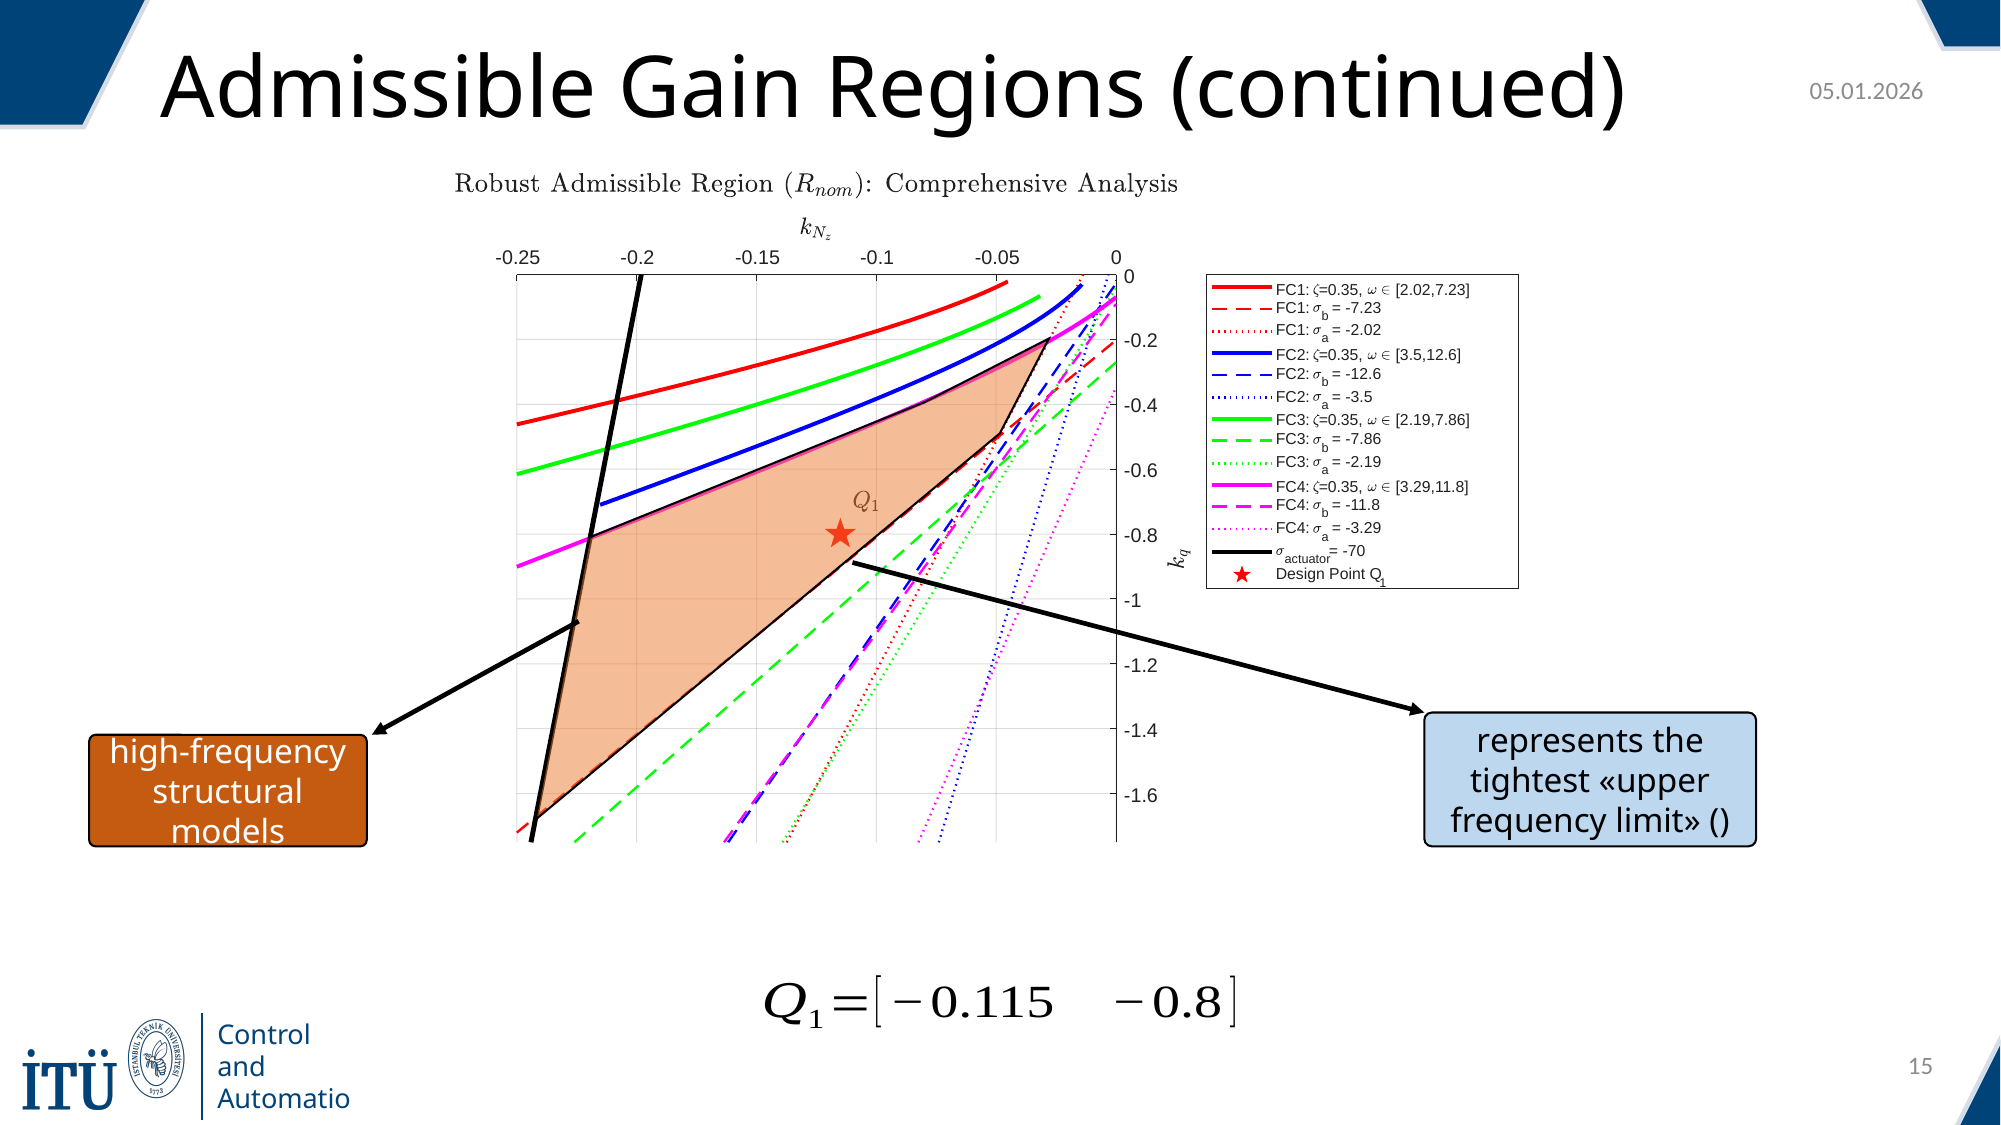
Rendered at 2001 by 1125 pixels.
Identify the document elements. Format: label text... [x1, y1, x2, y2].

picture [0, 1013, 201, 1116]
picture [203, 1013, 207, 1116]
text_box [371, 621, 579, 735]
text_box Admissible Gain Regions (continued) [145, 34, 1827, 146]
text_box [852, 562, 1425, 713]
picture [452, 169, 1520, 847]
text_box high-frequency structural models [88, 733, 368, 848]
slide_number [1794, 59, 1949, 120]
slide_number 15 [1498, 1034, 1949, 1095]
